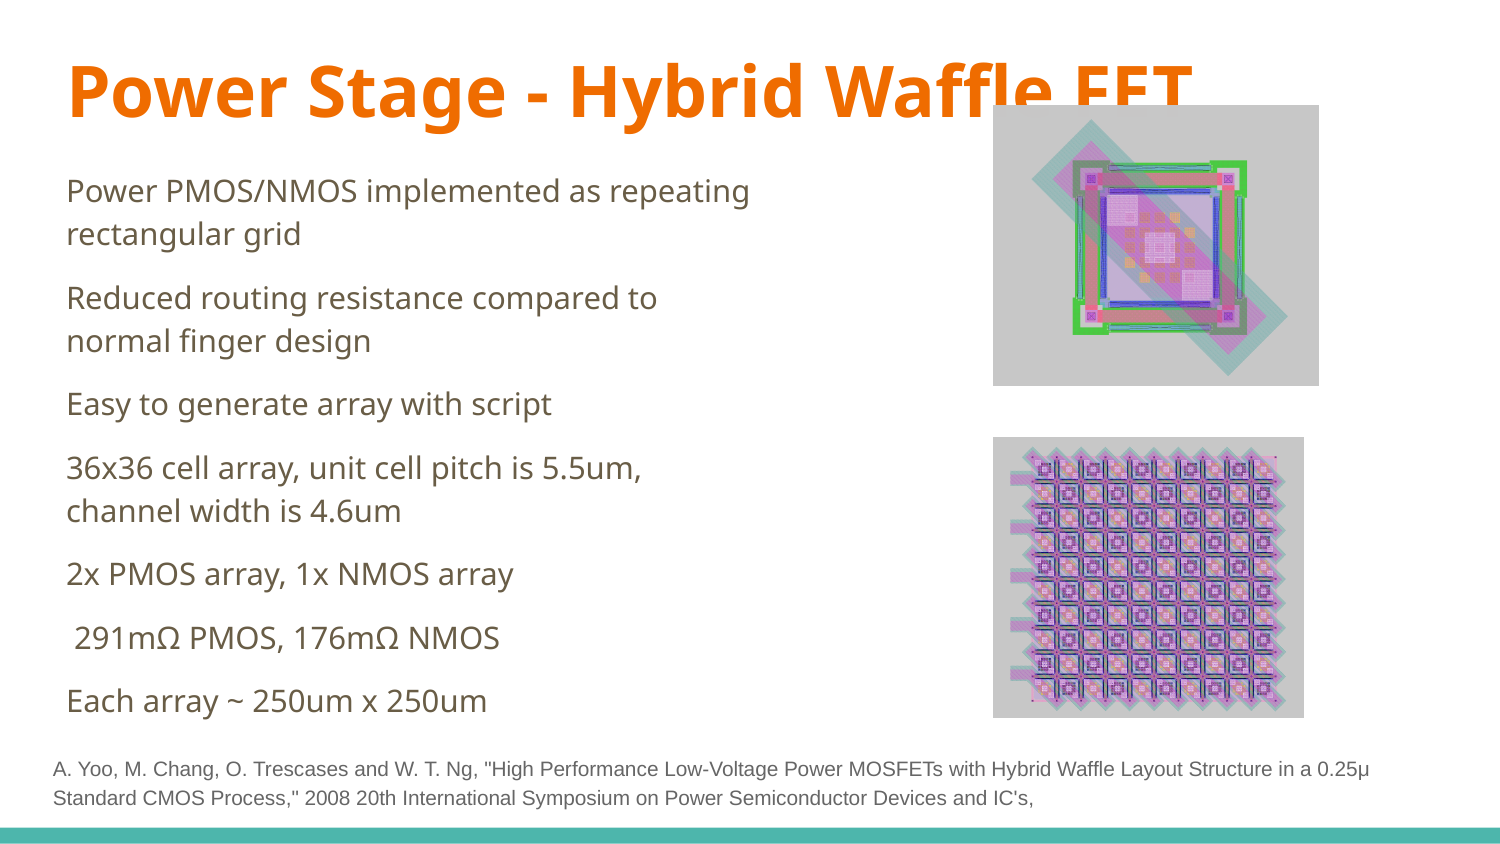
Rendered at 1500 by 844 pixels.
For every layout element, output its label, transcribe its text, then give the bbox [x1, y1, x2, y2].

picture [993, 437, 1305, 718]
list Power PMOS/NMOS implemented as repeating rectangular grid Reduced routing resistance compared to normal finger design Easy to generate array with script 36x36 cell array, unit cell pitch is 5.5um, channel width is 4.6um 2x PMOS array, 1x NMOS array 291mΩ PMOS, 176mΩ NMOS Each array ~ 250um x 250um [51, 151, 770, 737]
text_box A. Yoo, M. Chang, O. Trescases and W. T. Ng, "High Performance Low-Voltage Power MOSFETs with Hybrid Waffle Layout Structure in a 0.25μ Standard CMOS Process," 2008 20th International Symposium on Power Semiconductor Devices and IC's, [37, 737, 1462, 825]
title Power Stage - Hybrid Waffle FET [51, 31, 1449, 148]
picture [993, 105, 1320, 387]
